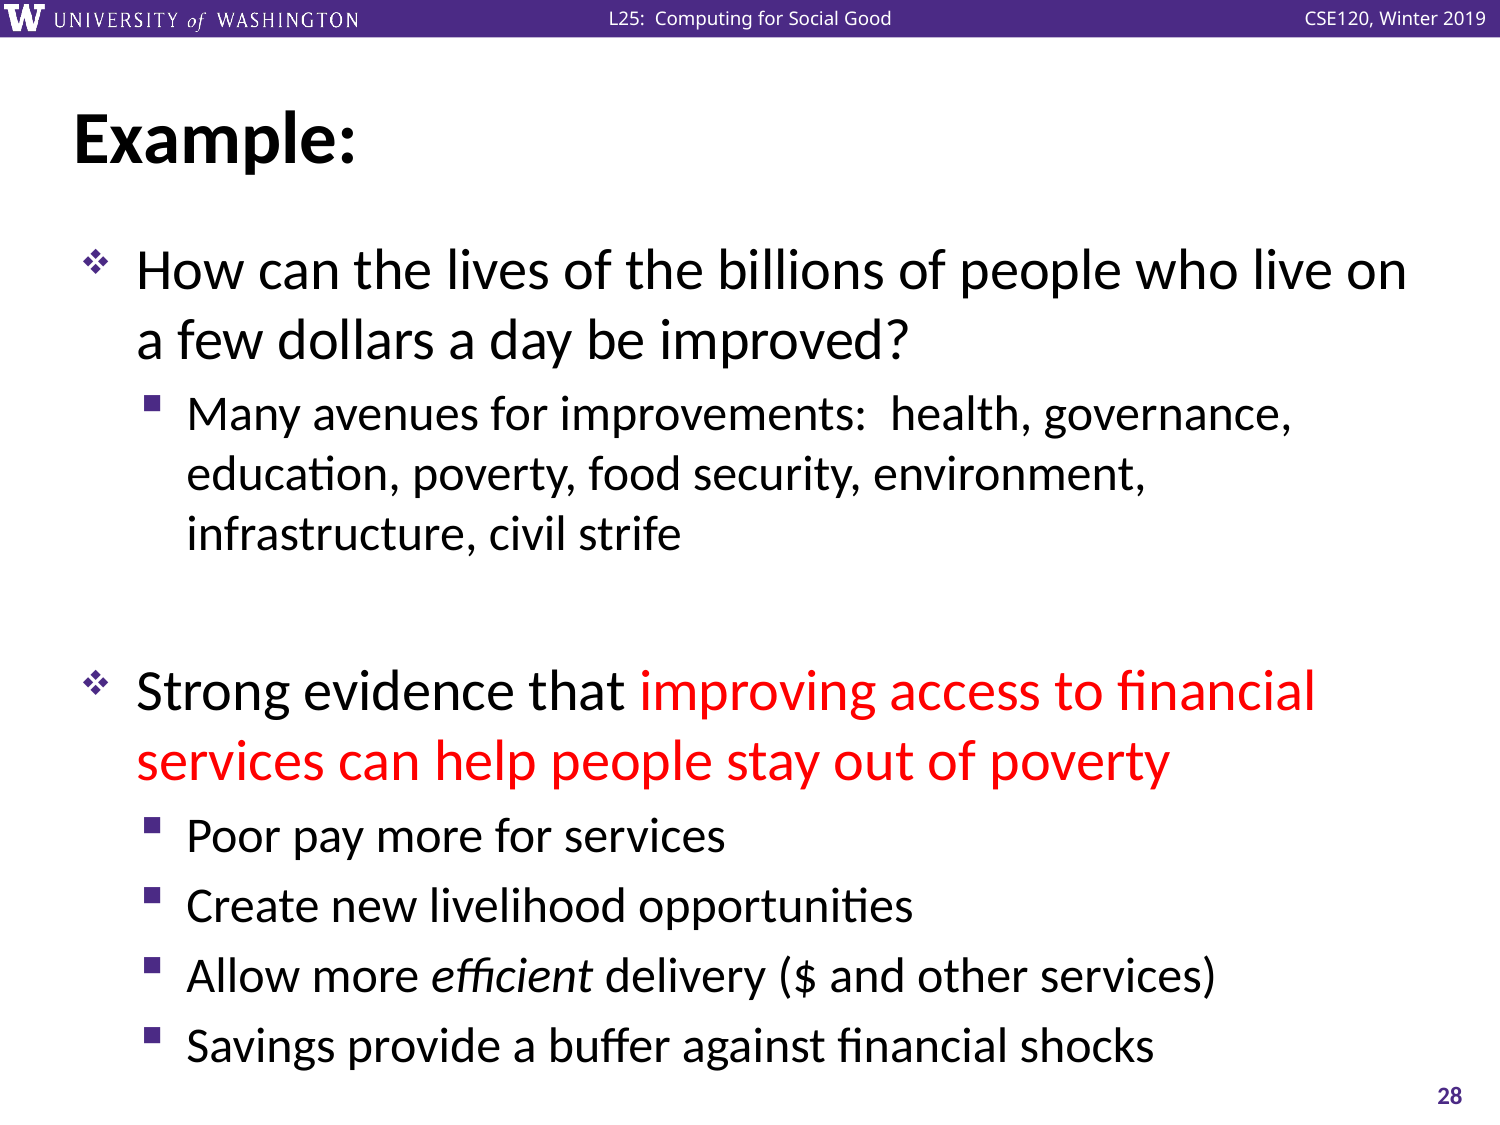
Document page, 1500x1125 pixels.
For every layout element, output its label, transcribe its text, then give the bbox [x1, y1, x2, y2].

title Example: [58, 71, 1438, 197]
picture [4, 4, 358, 32]
slide_number 28 [1400, 1065, 1500, 1125]
list How can the lives of the billions of people who live on a few dollars a day be improved? Many avenues for improvements: health, governance, education, poverty, food security, environment, infrastructure, civil strife Strong evidence that improving access to financial services can help people stay out of poverty Poor pay more for services Create new livelihood opportunities Allow more efficient delivery ($ and other services) Savings provide a buffer against financial shocks [64, 223, 1438, 1040]
